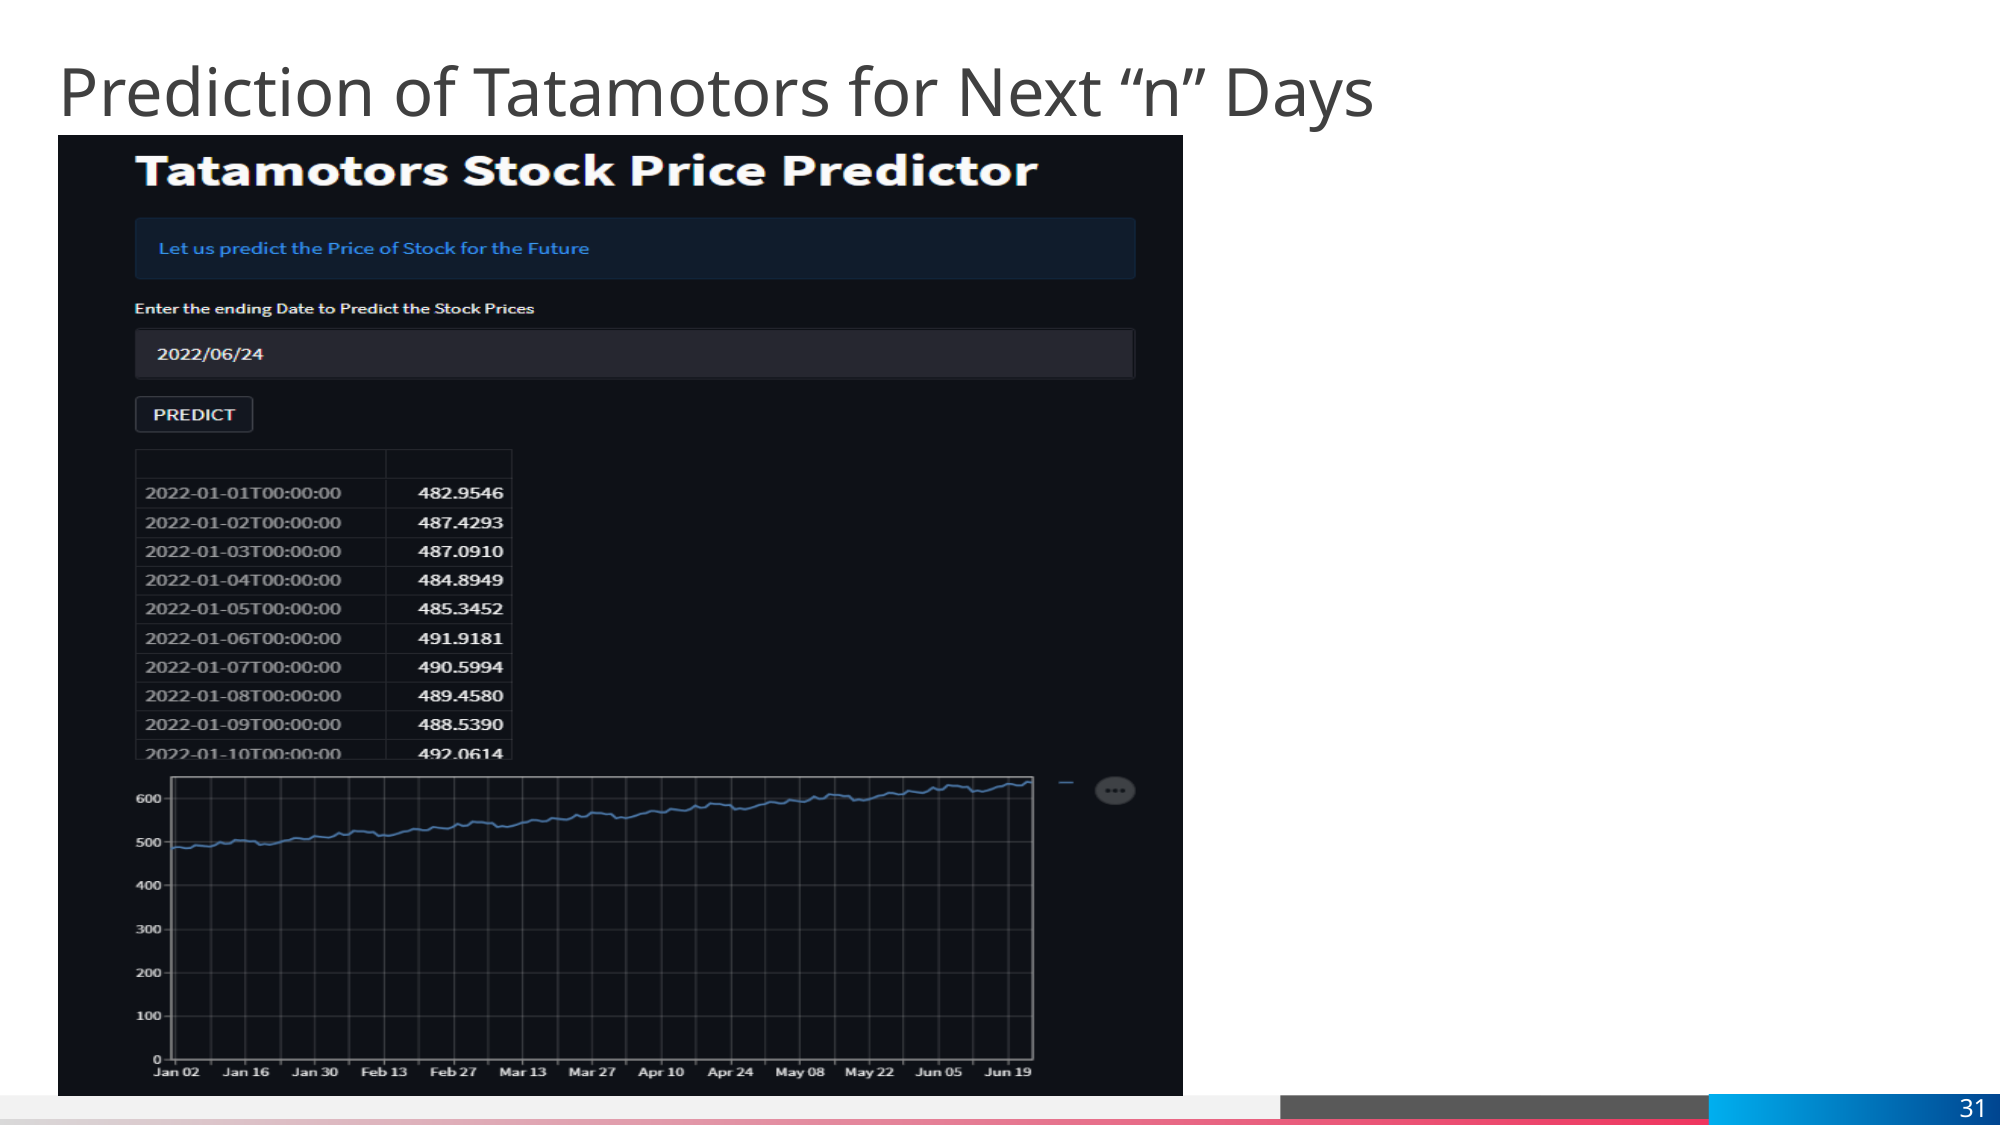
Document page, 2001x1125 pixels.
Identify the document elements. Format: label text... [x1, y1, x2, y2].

picture [58, 135, 1183, 1096]
text_box 31 [1708, 1094, 2000, 1125]
title Prediction of Tatamotors for Next “n” Days [59, 59, 1942, 148]
